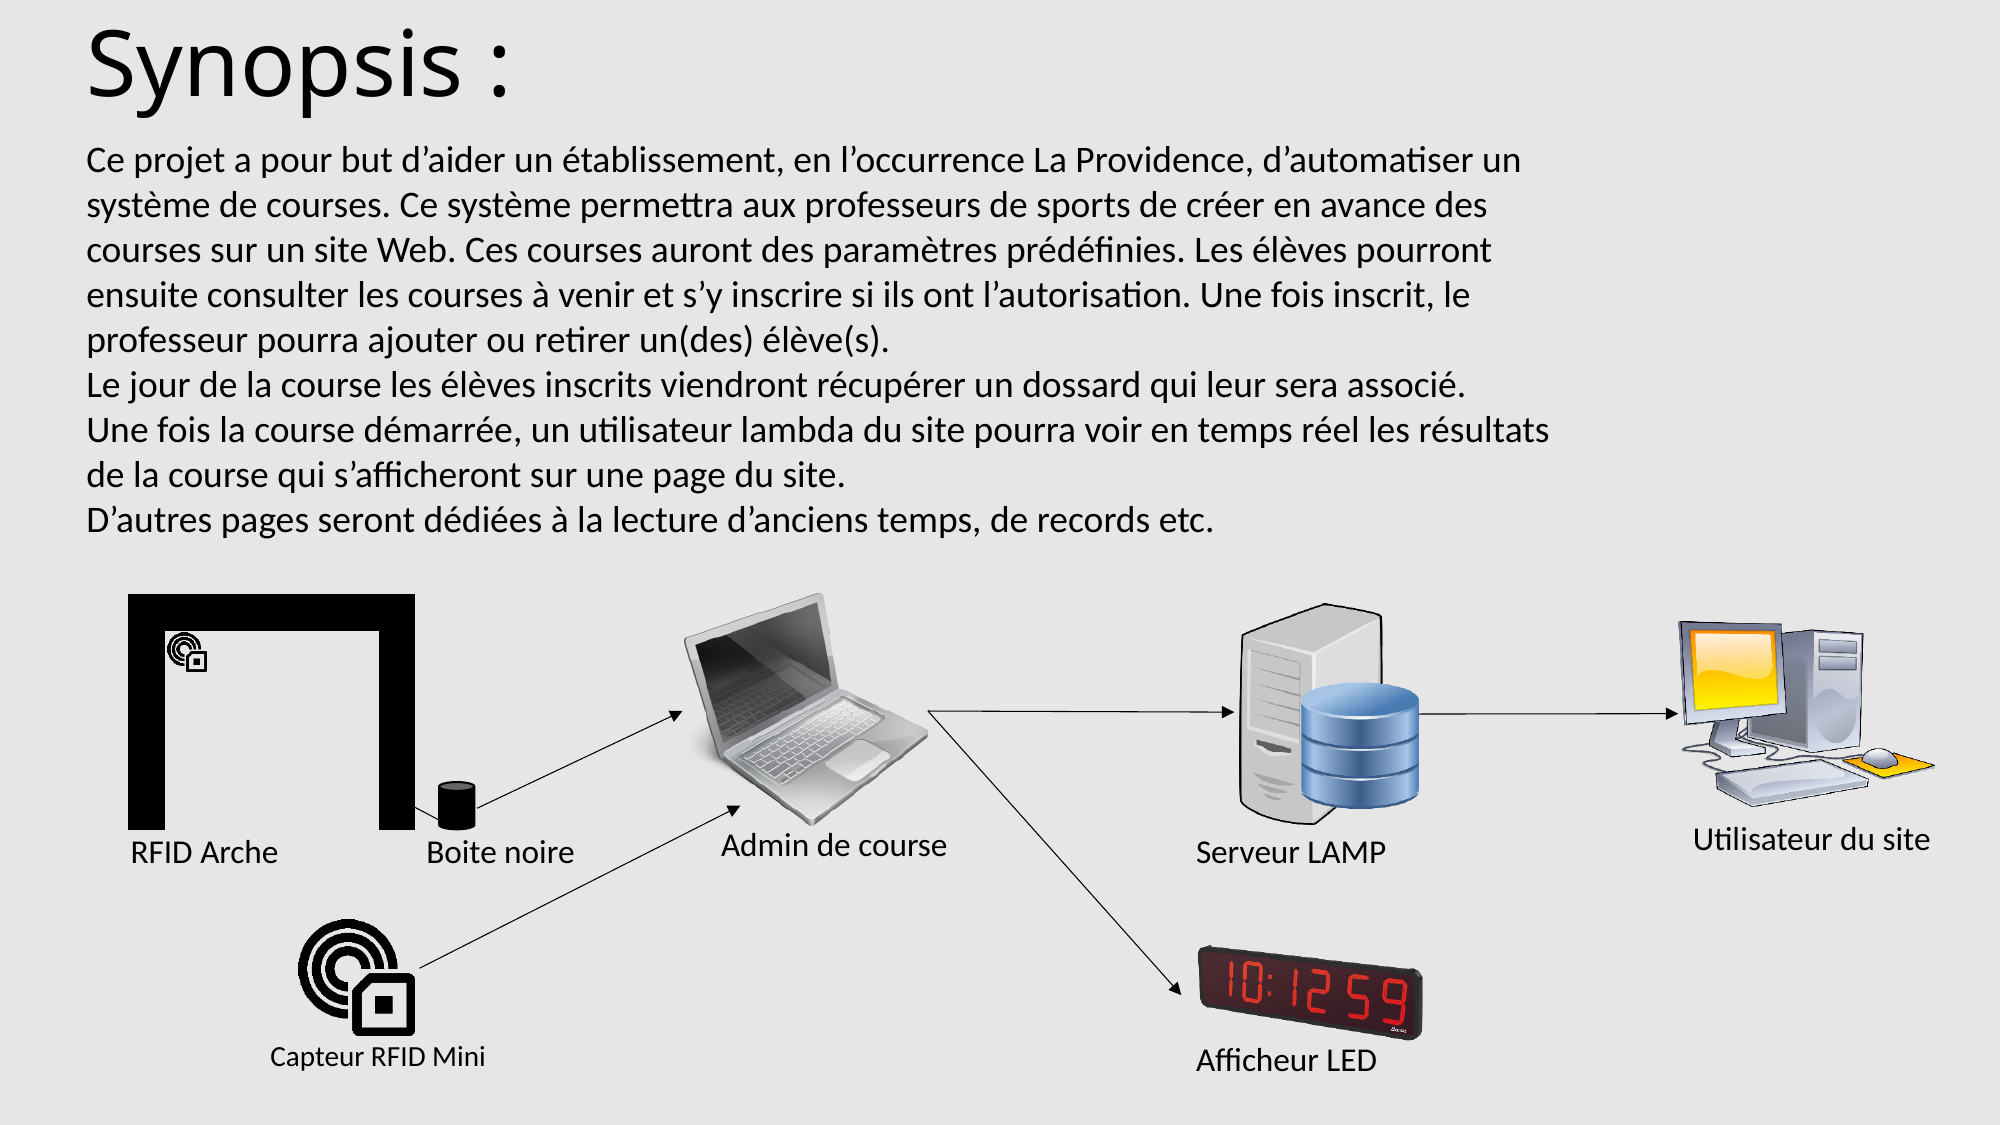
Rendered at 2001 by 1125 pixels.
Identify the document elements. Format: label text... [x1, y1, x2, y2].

picture [166, 632, 207, 672]
picture [1181, 945, 1436, 1045]
text_box Ce projet a pour but d’aider un établissement, en l’occurrence La Providence, d’automatiser un système de courses. Ce système permettra aux professeurs de sports de créer en avance des courses sur un site Web. Ces courses auront des paramètres prédéfinies. Les élèves pourront ensuite consulter les courses à venir et s’y inscrire si ils ont l’autorisation. Une fois inscrit, le professeur pourra ajouter ou retirer un(des) élève(s). Le jour de la course les élèves inscrits viendront récupérer un dossard qui leur sera associé. Une fois la course démarrée, un utilisateur lambda du site pourra voir en temps réel les résultats de la course qui s’afficheront sur une page du site. D’autres pages seront dédiées à la lecture d’anciens temps, de records etc. [71, 127, 1569, 593]
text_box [927, 711, 1182, 996]
text_box RFID Arche [115, 823, 379, 878]
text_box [419, 805, 741, 969]
text_box Utilisateur du site [1678, 809, 1965, 865]
picture [682, 588, 928, 834]
text_box Capteur RFID Mini [255, 1030, 519, 1081]
text_box [128, 594, 415, 829]
title Synopsis : [71, 0, 1797, 137]
text_box [437, 781, 476, 805]
picture [298, 919, 415, 1036]
picture [1239, 603, 1419, 825]
text_box Serveur LAMP [1182, 822, 1444, 878]
text_box Boite noire [411, 822, 419, 878]
picture [1678, 620, 1935, 807]
text_box Admin de course [741, 834, 927, 871]
text_box [108, 829, 419, 896]
text_box Afficheur LED [1181, 1030, 1444, 1086]
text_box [477, 711, 683, 805]
